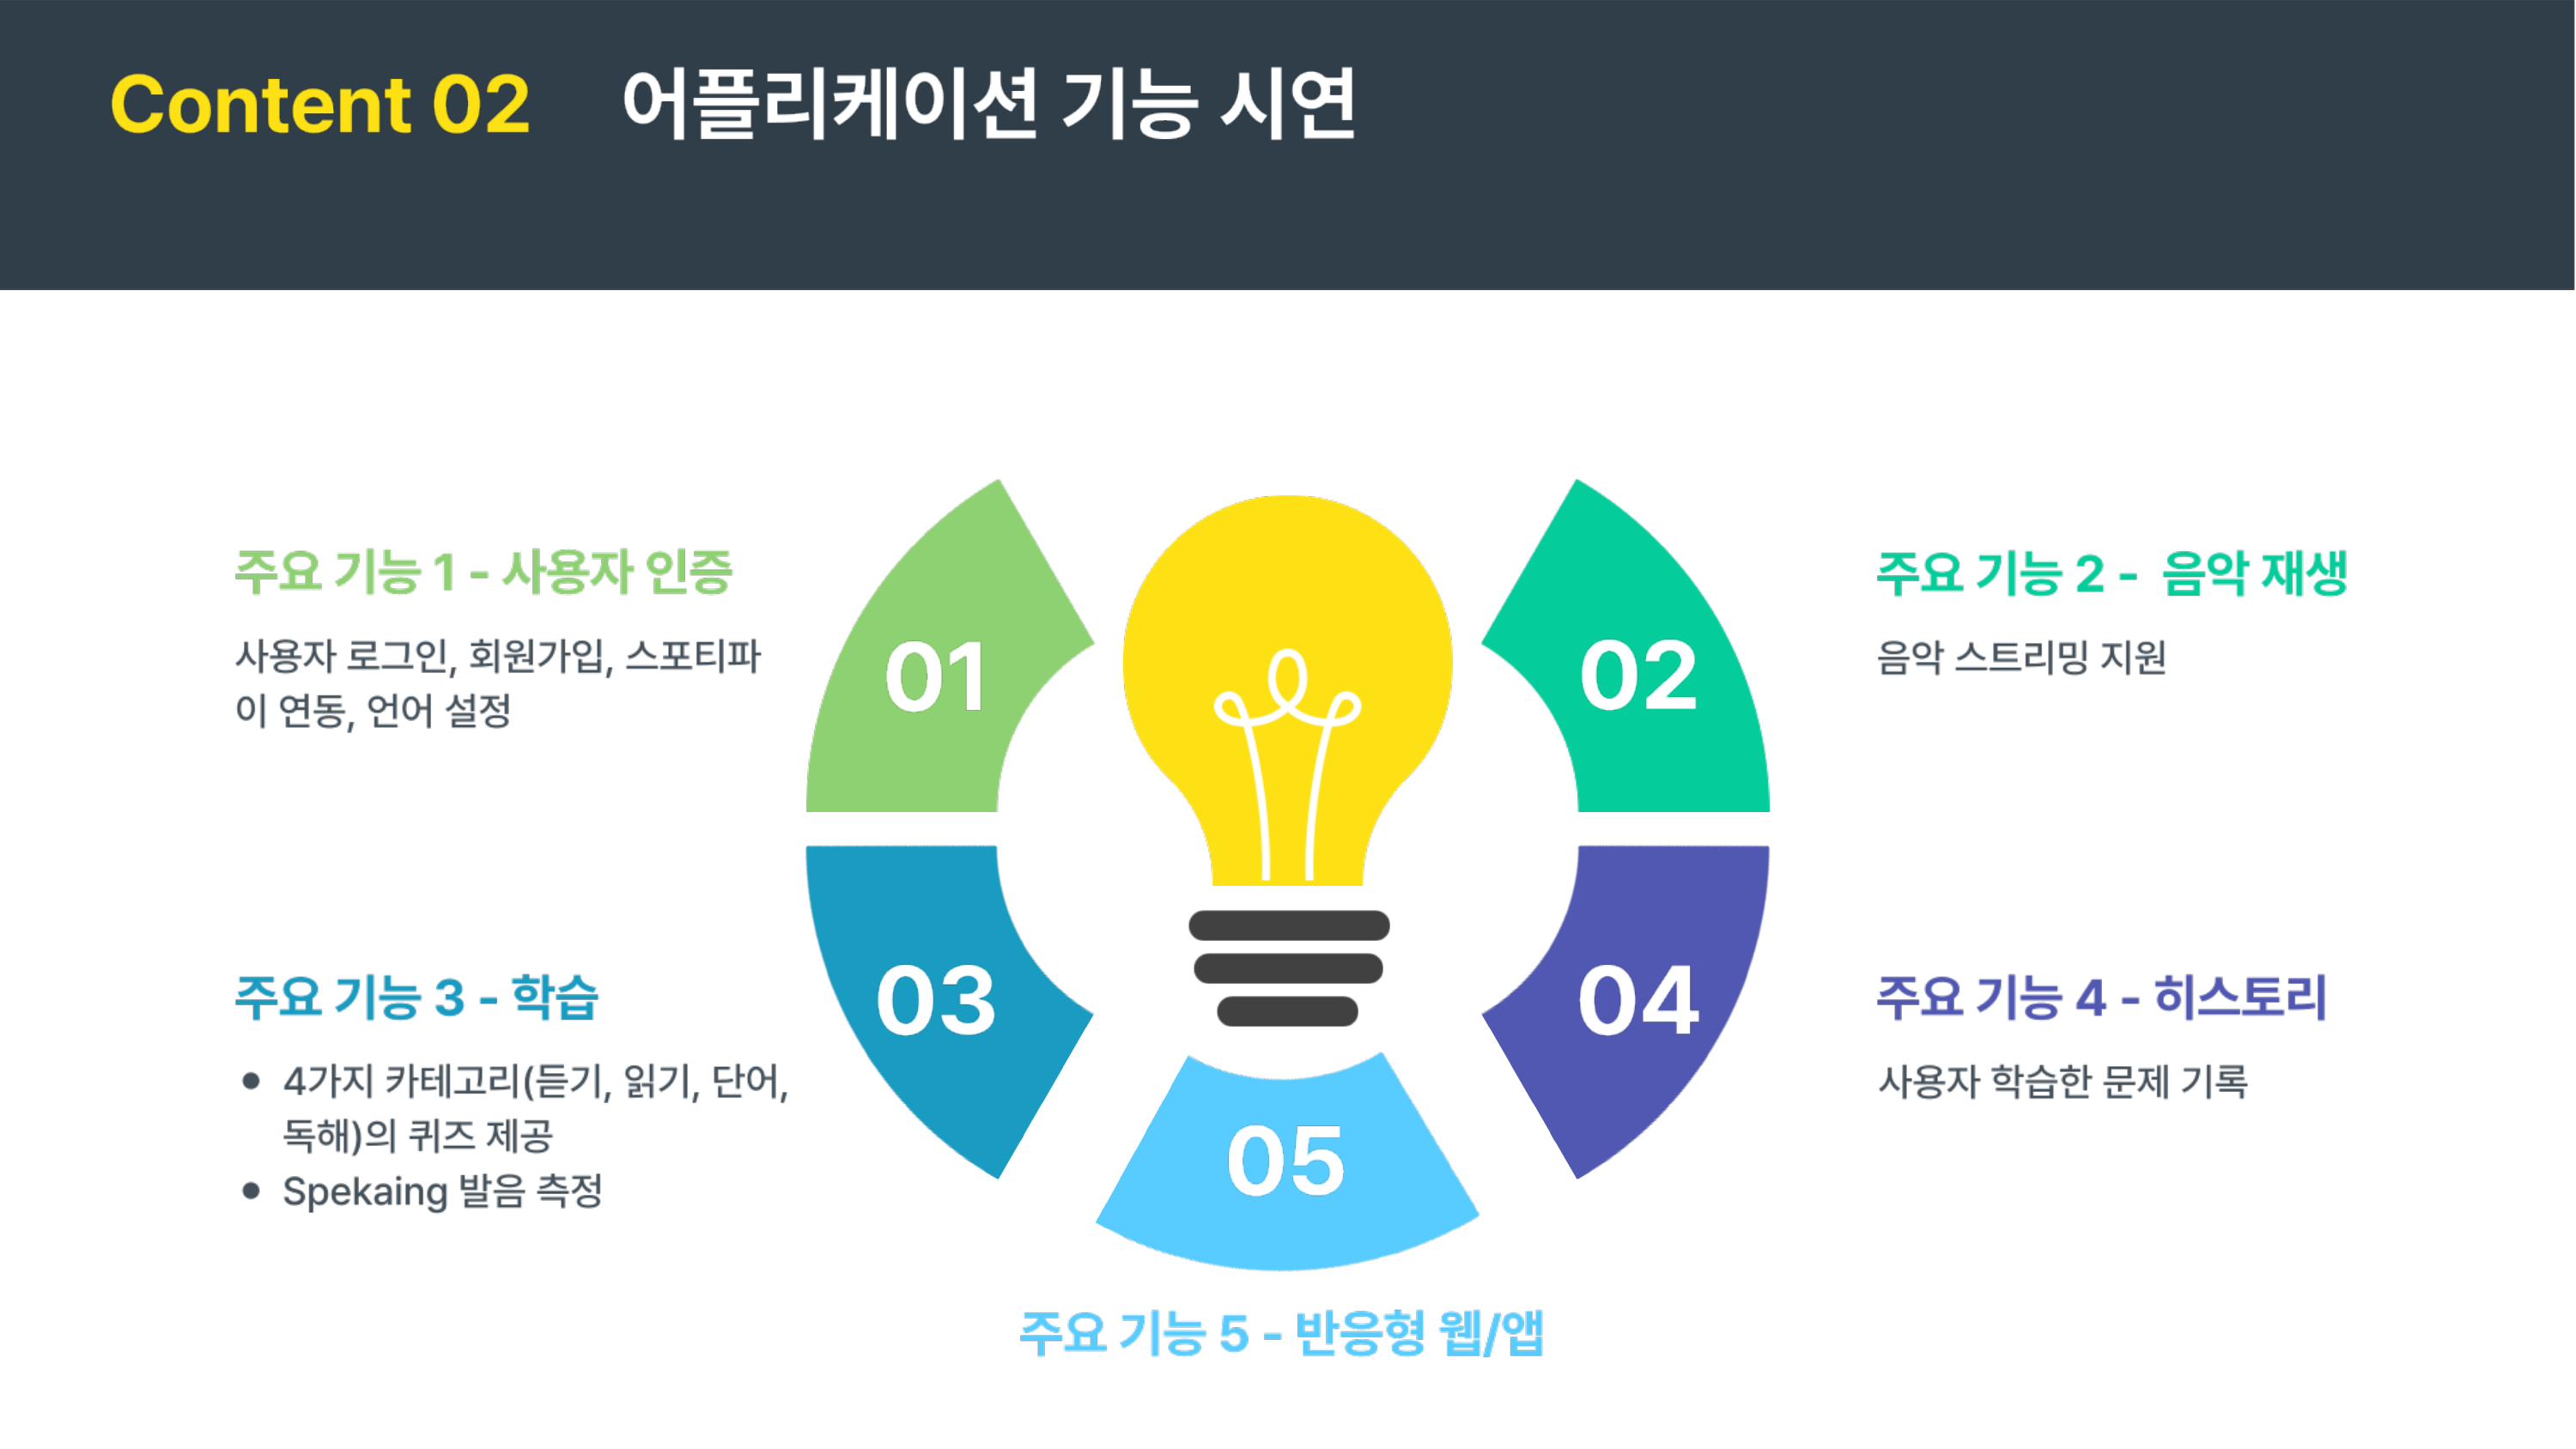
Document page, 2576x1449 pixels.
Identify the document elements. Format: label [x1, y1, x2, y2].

picture [1862, 524, 2397, 777]
picture [217, 478, 2376, 1449]
picture [0, 0, 2576, 290]
